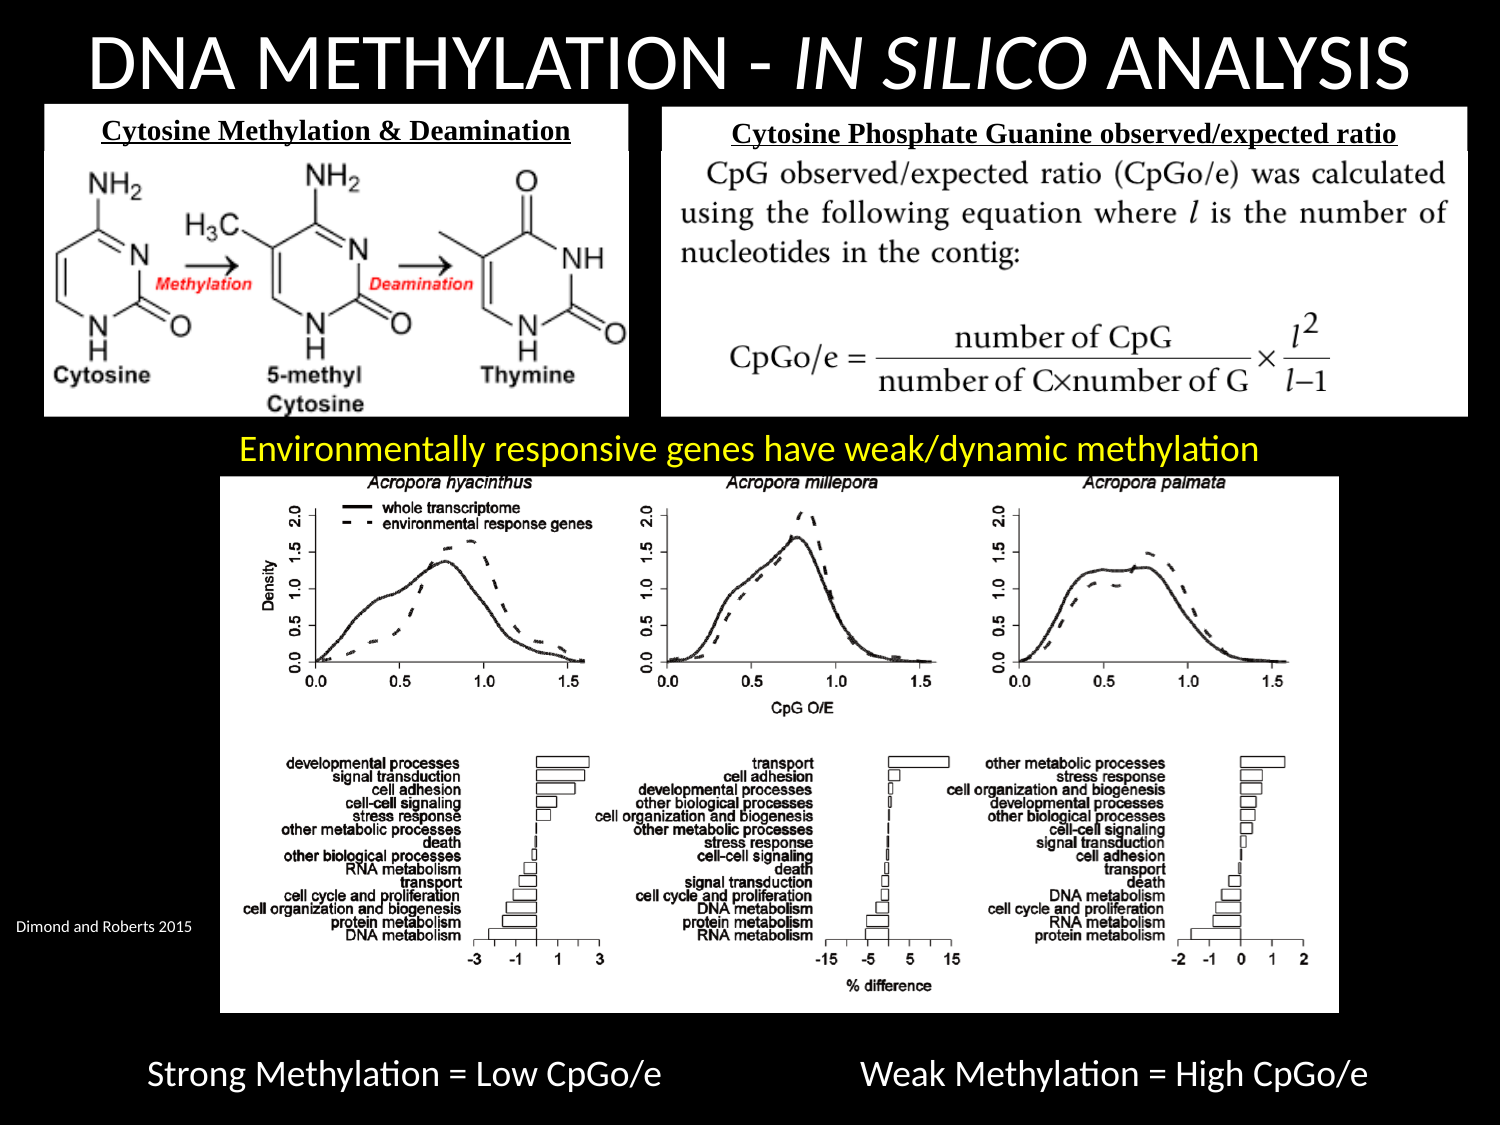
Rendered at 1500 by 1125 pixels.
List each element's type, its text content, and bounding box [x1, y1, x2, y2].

text_box Dimond and Roberts 2015 [1, 908, 208, 944]
picture [661, 151, 1468, 418]
title DNA METHYLATION - IN SILICO ANALYSIS [0, 0, 1500, 114]
text_box Environmentally responsive genes have weak/dynamic methylation [0, 416, 1500, 477]
picture [220, 462, 1339, 1014]
text_box Cytosine Methylation & Deamination [44, 114, 629, 151]
text_box Strong Methylation = Low CpGo/e [132, 1041, 678, 1102]
picture [44, 151, 629, 417]
text_box Weak Methylation = High CpGo/e [845, 1041, 1428, 1102]
text_box Cytosine Phosphate Guanine observed/expected ratio [661, 114, 1468, 151]
